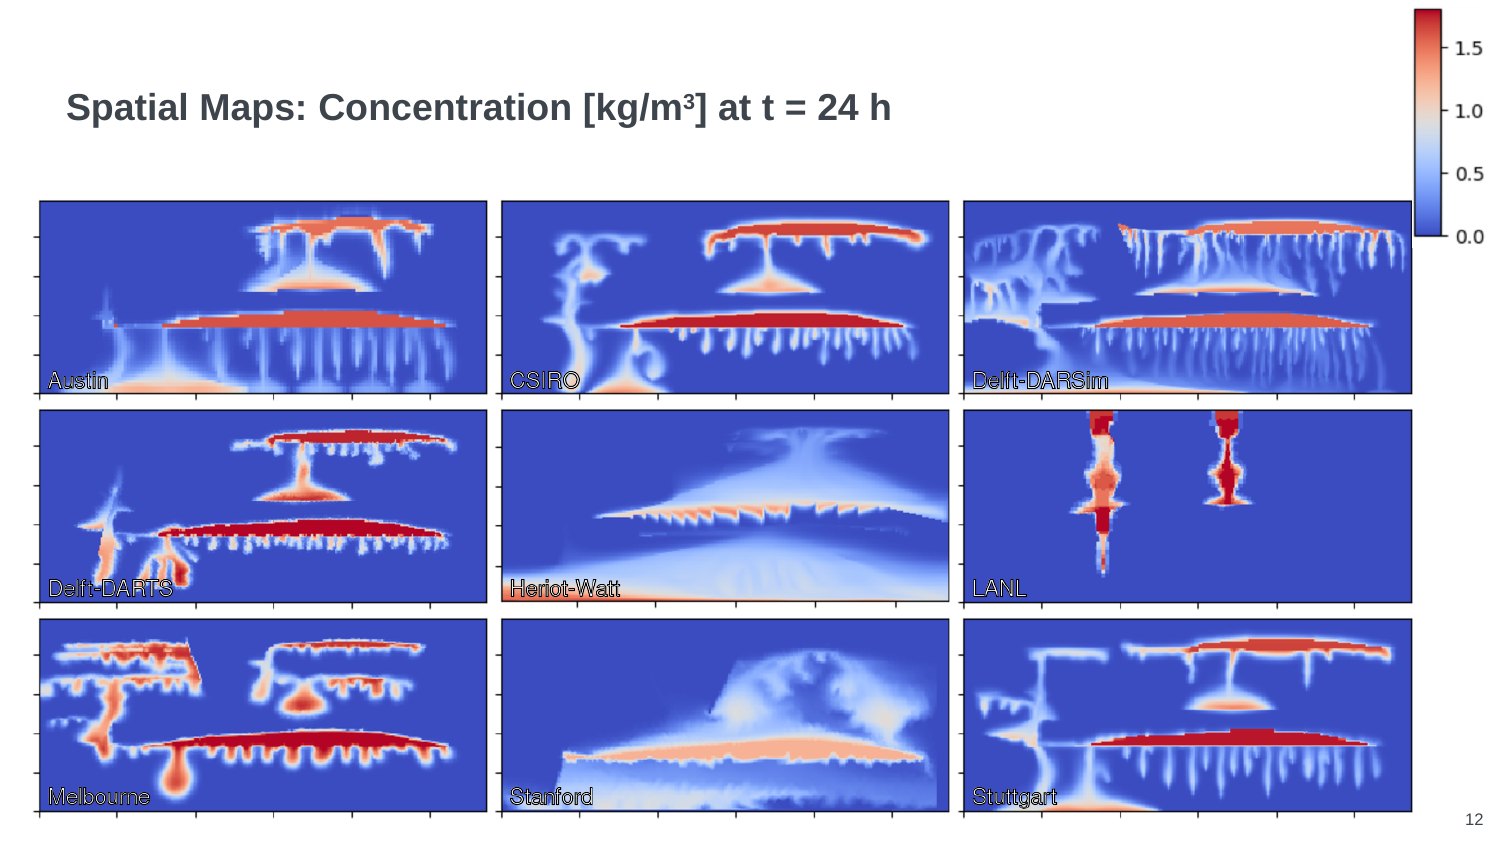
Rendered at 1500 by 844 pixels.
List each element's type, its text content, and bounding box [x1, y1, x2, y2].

picture [28, 3, 1486, 820]
title Spatial Maps: Concentration [kg/m3] at t = 24 h [51, 72, 1412, 167]
slide_number 12 [1408, 786, 1499, 844]
